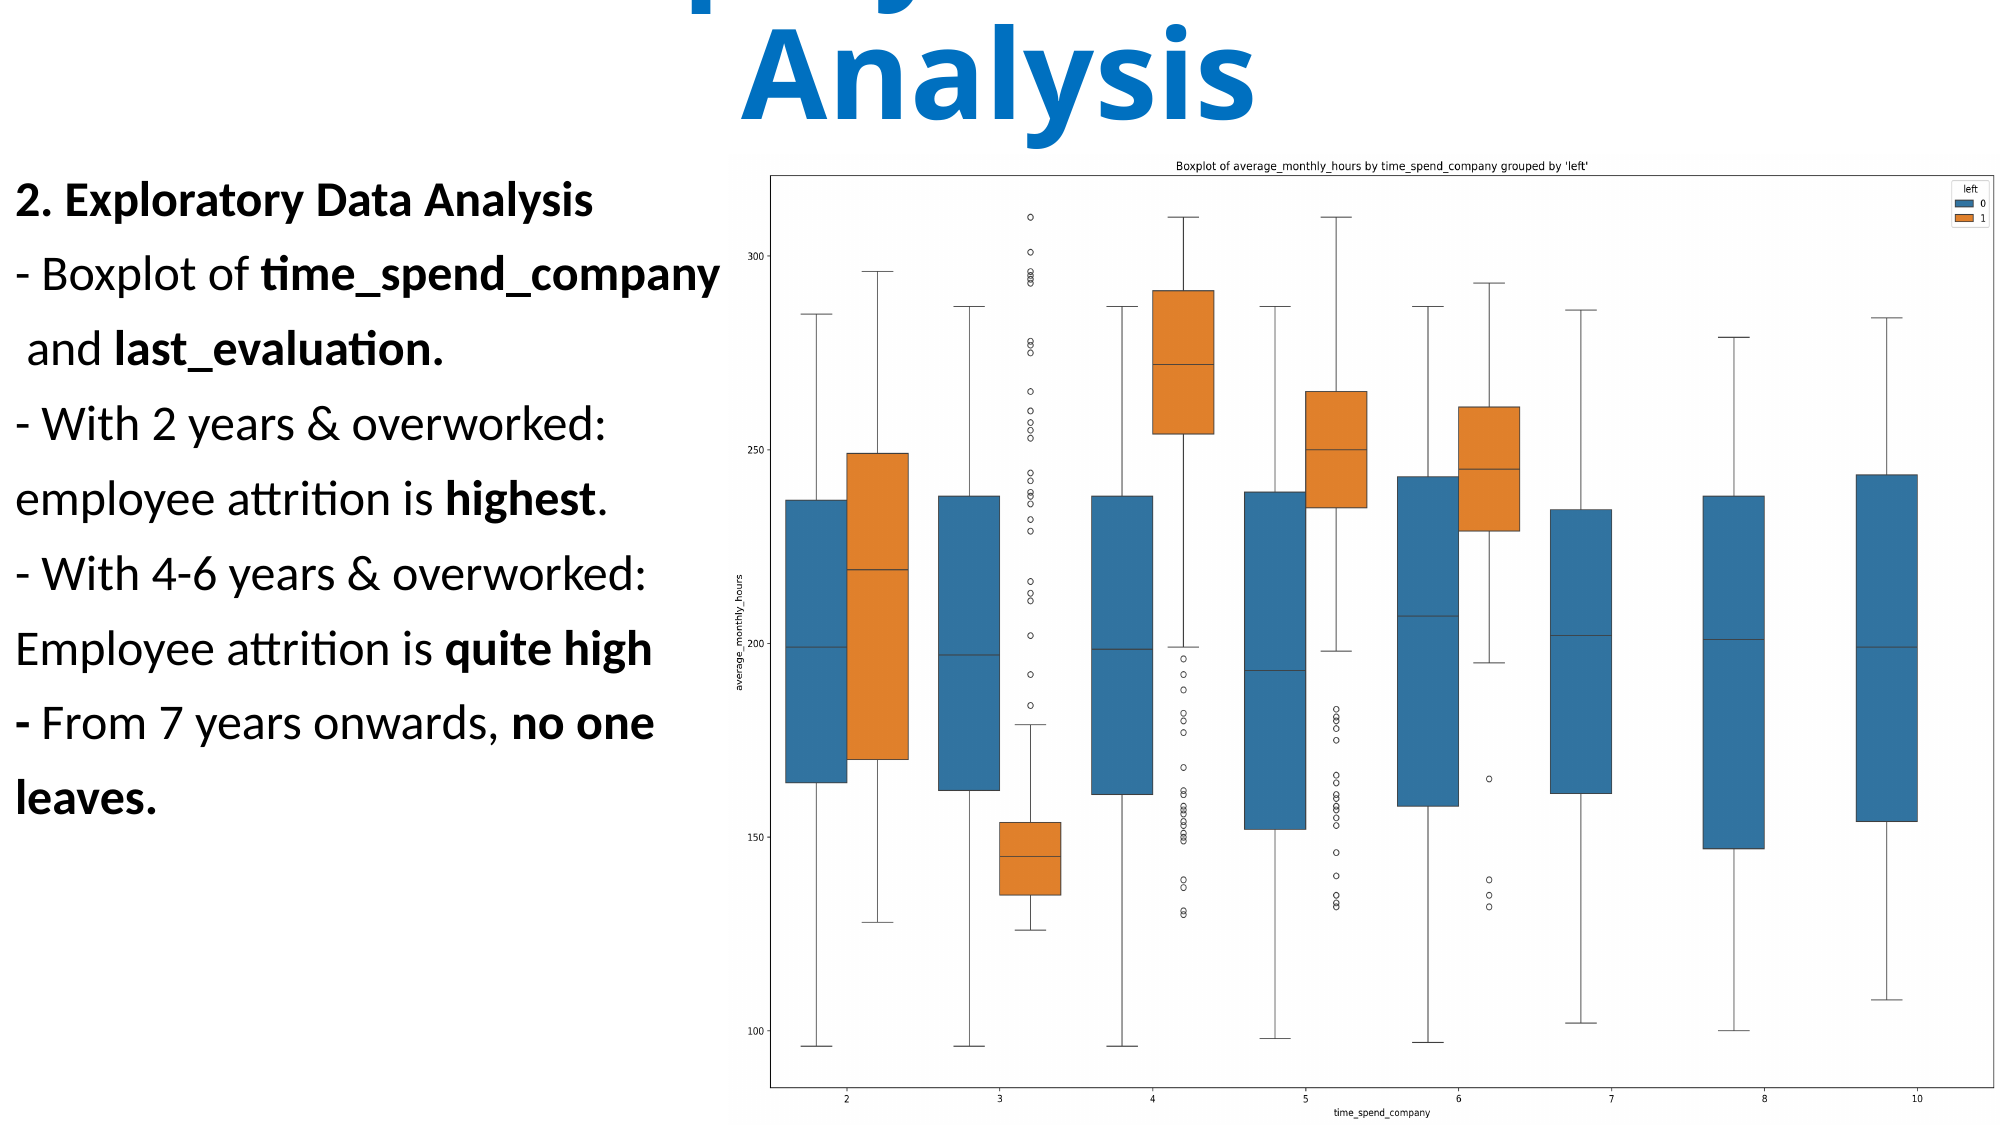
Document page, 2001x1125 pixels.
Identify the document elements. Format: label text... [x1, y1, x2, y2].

subtitle 2. Exploratory Data Analysis - Boxplot of time_spend_company and last_evaluation. - With 2 years & overworked: employee attrition is highest. - With 4-6 years & overworked: Employee attrition is quite high - From 7 years onwards, no one leaves. [0, 165, 728, 1125]
title Employee Churn Analysis [249, 0, 1750, 155]
picture [728, 154, 2000, 1125]
